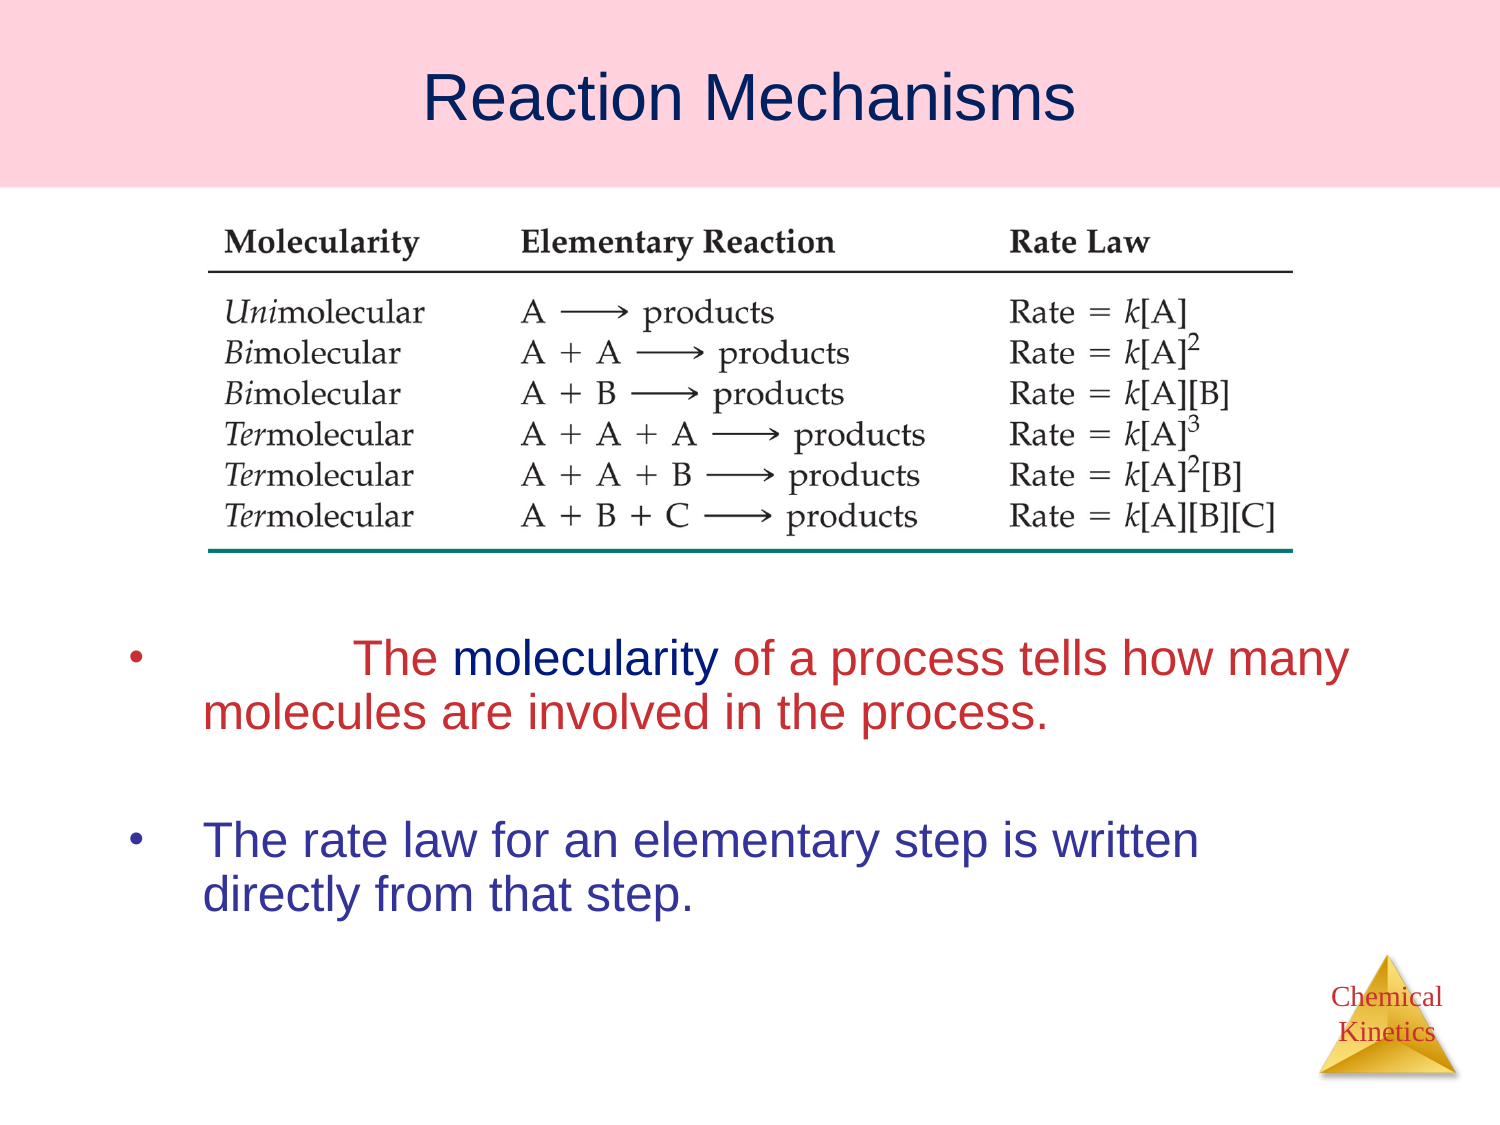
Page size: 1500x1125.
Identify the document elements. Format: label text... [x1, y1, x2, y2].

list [199, 224, 1301, 563]
picture [1275, 899, 1500, 1125]
list The molecularity of a process tells how many molecules are involved in the process. The rate law for an elementary step is written directly from that step. [112, 624, 1388, 838]
title Reaction Mechanisms [0, 0, 1500, 188]
